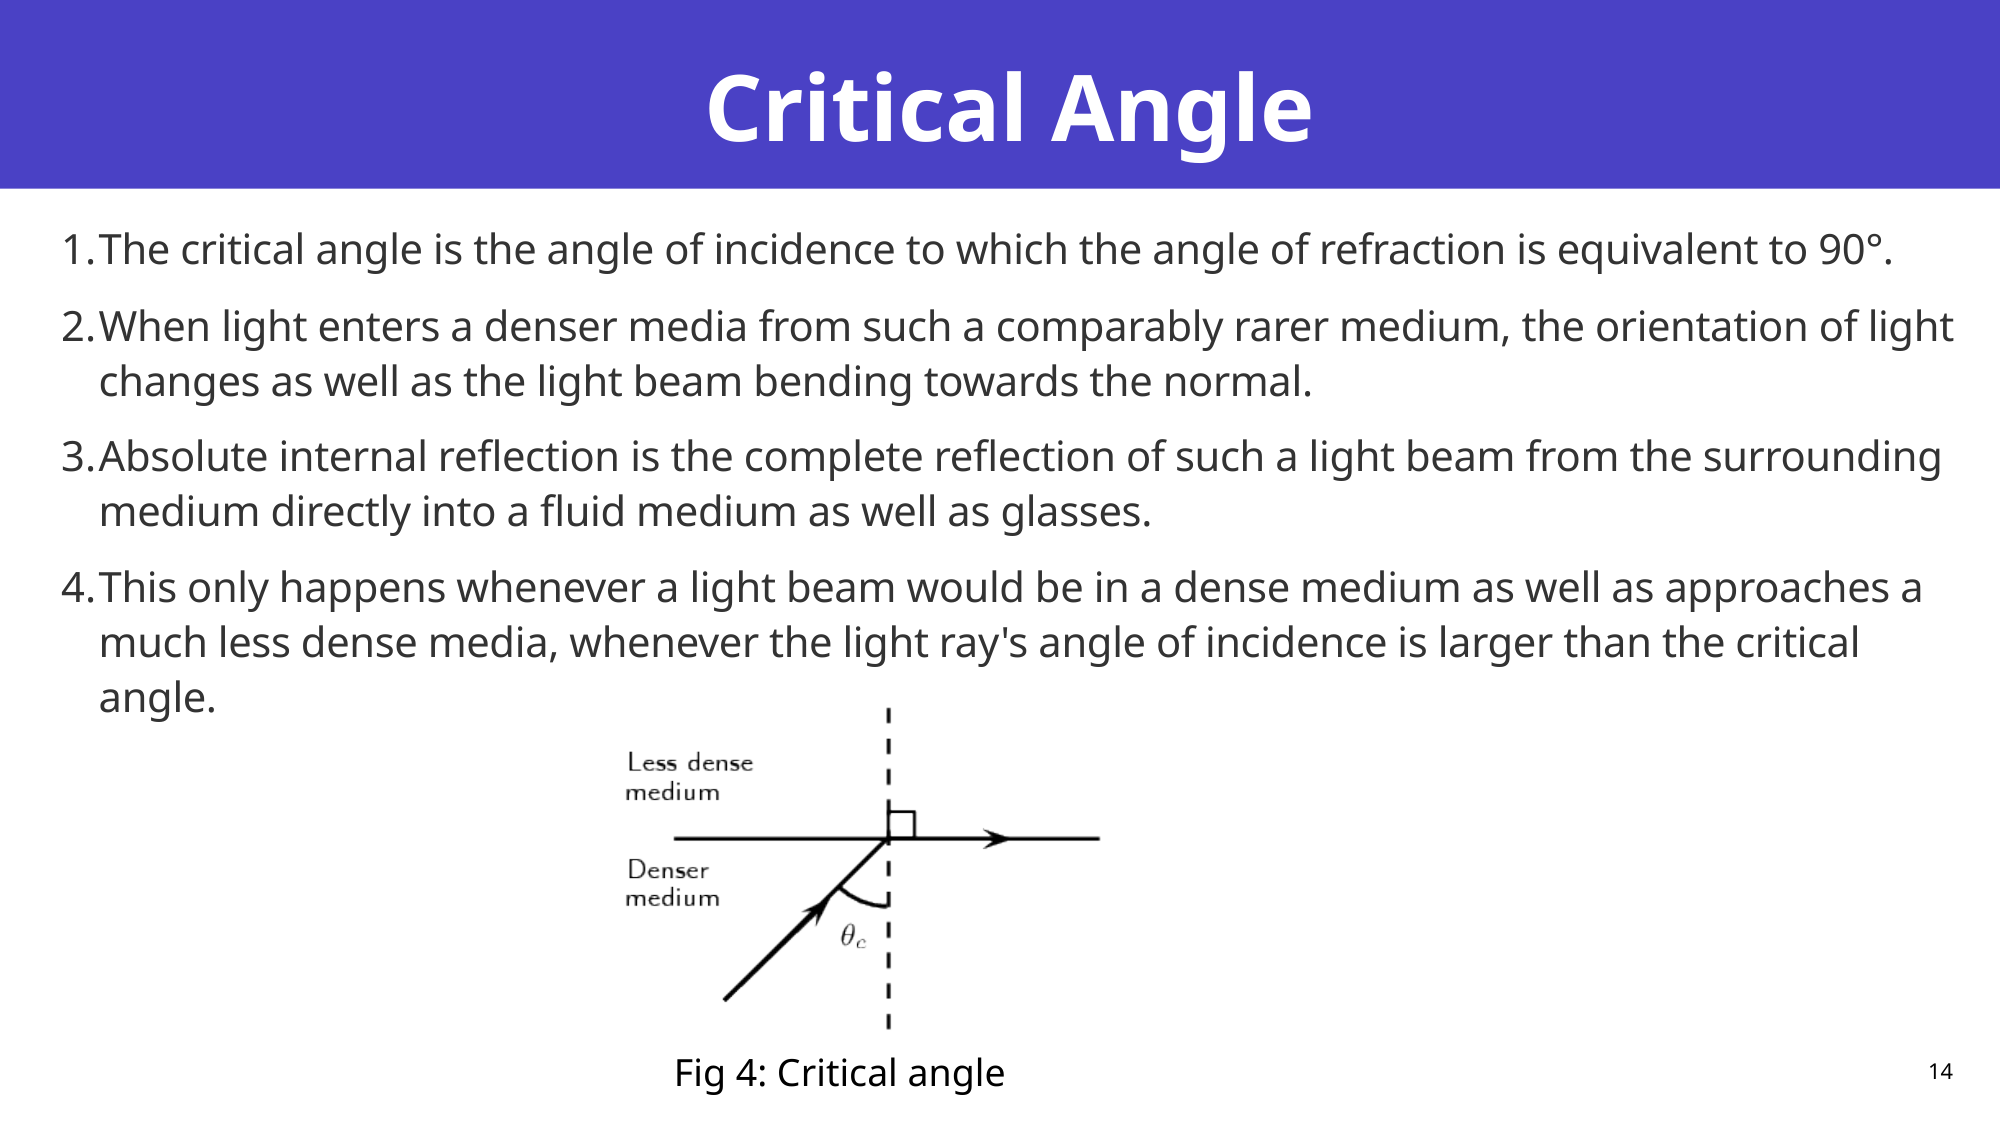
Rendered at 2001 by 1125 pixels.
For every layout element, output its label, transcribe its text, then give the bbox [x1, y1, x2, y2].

slide_number 14 [1864, 1042, 1968, 1103]
list The critical angle is the angle of incidence to which the angle of refraction is equivalent to 90°. When light enters a denser media from such a comparably rarer medium, the orientation of light changes as well as the light beam bending towards the normal. Absolute internal reflection is the complete reflection of such a light beam from the surrounding medium directly into a fluid medium as well as glasses. This only happens whenever a light beam would be in a dense medium as well as approaches a much less dense media, whenever the light ray's angle of incidence is larger than the critical angle. [46, 210, 1968, 755]
title Critical Angle [670, 41, 1330, 169]
text_box Fig 4: Critical angle [659, 1041, 1215, 1102]
picture [623, 707, 1114, 1035]
